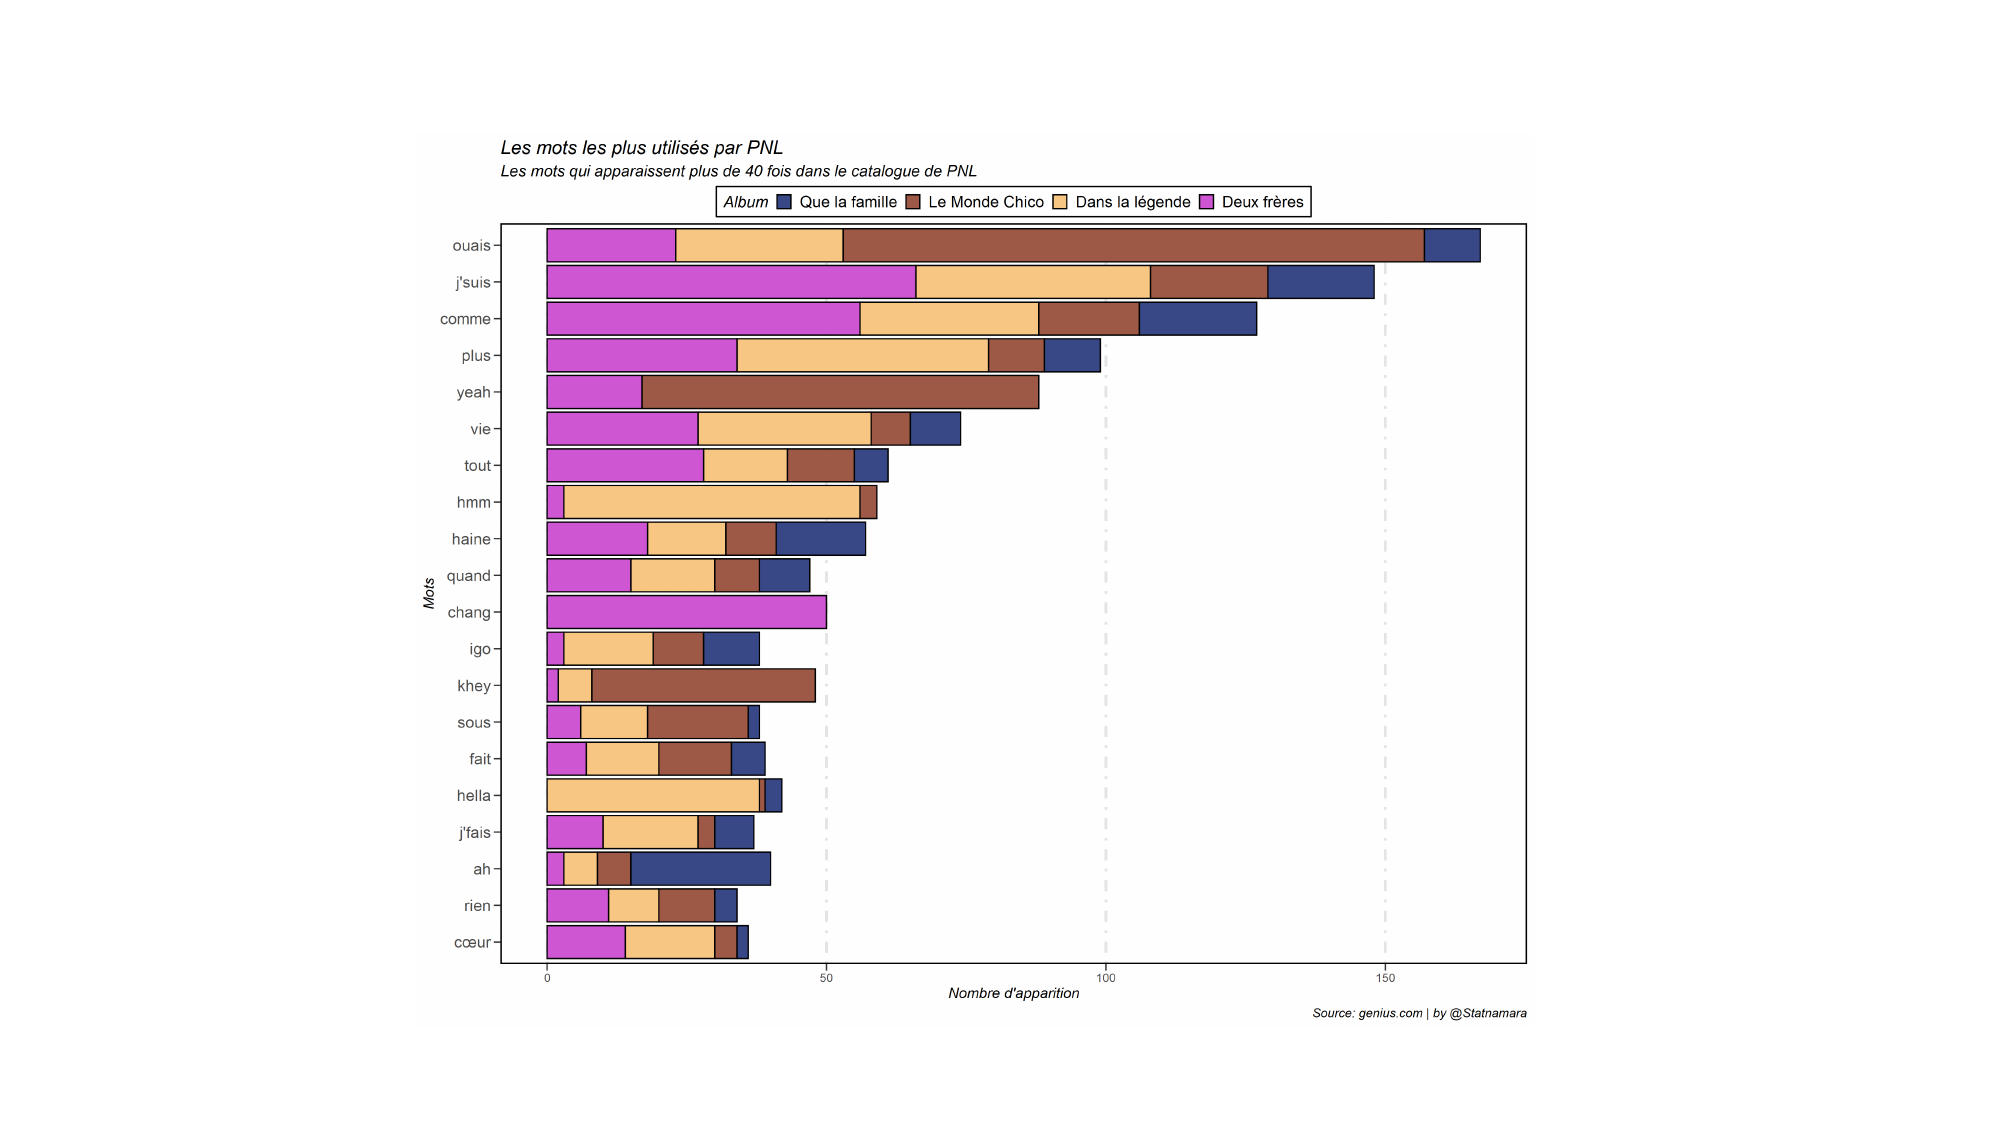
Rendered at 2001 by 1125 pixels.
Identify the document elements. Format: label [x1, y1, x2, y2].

list [416, 133, 1534, 1027]
